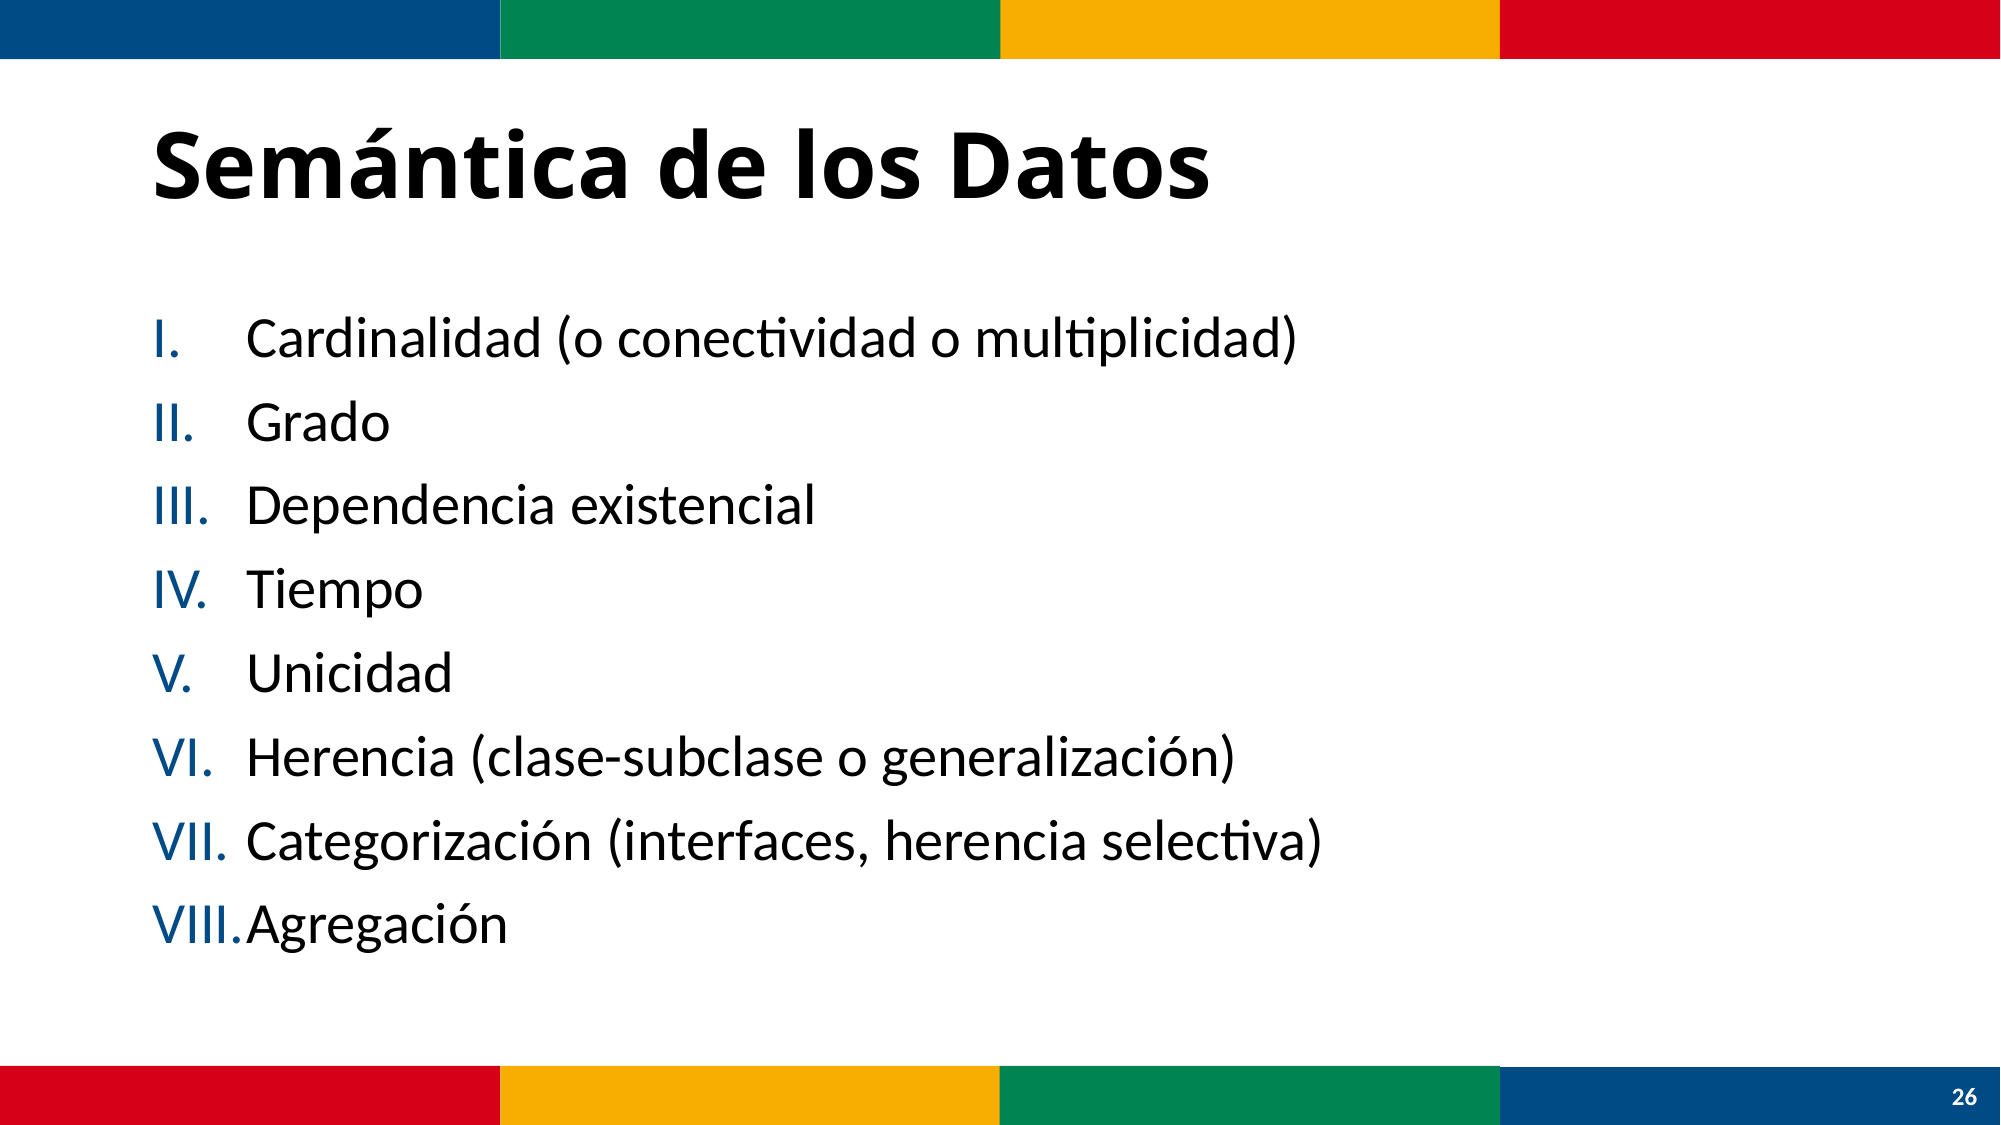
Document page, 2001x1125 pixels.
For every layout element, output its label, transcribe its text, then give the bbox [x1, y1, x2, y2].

list Cardinalidad (o conectividad o multiplicidad) Grado Dependencia existencial Tiempo Unicidad Herencia (clase-subclase o generalización) Categorización (interfaces, herencia selectiva) Agregación [137, 299, 1863, 1014]
title Semántica de los Datos [137, 59, 1863, 278]
slide_number 26 [1930, 1065, 2000, 1125]
